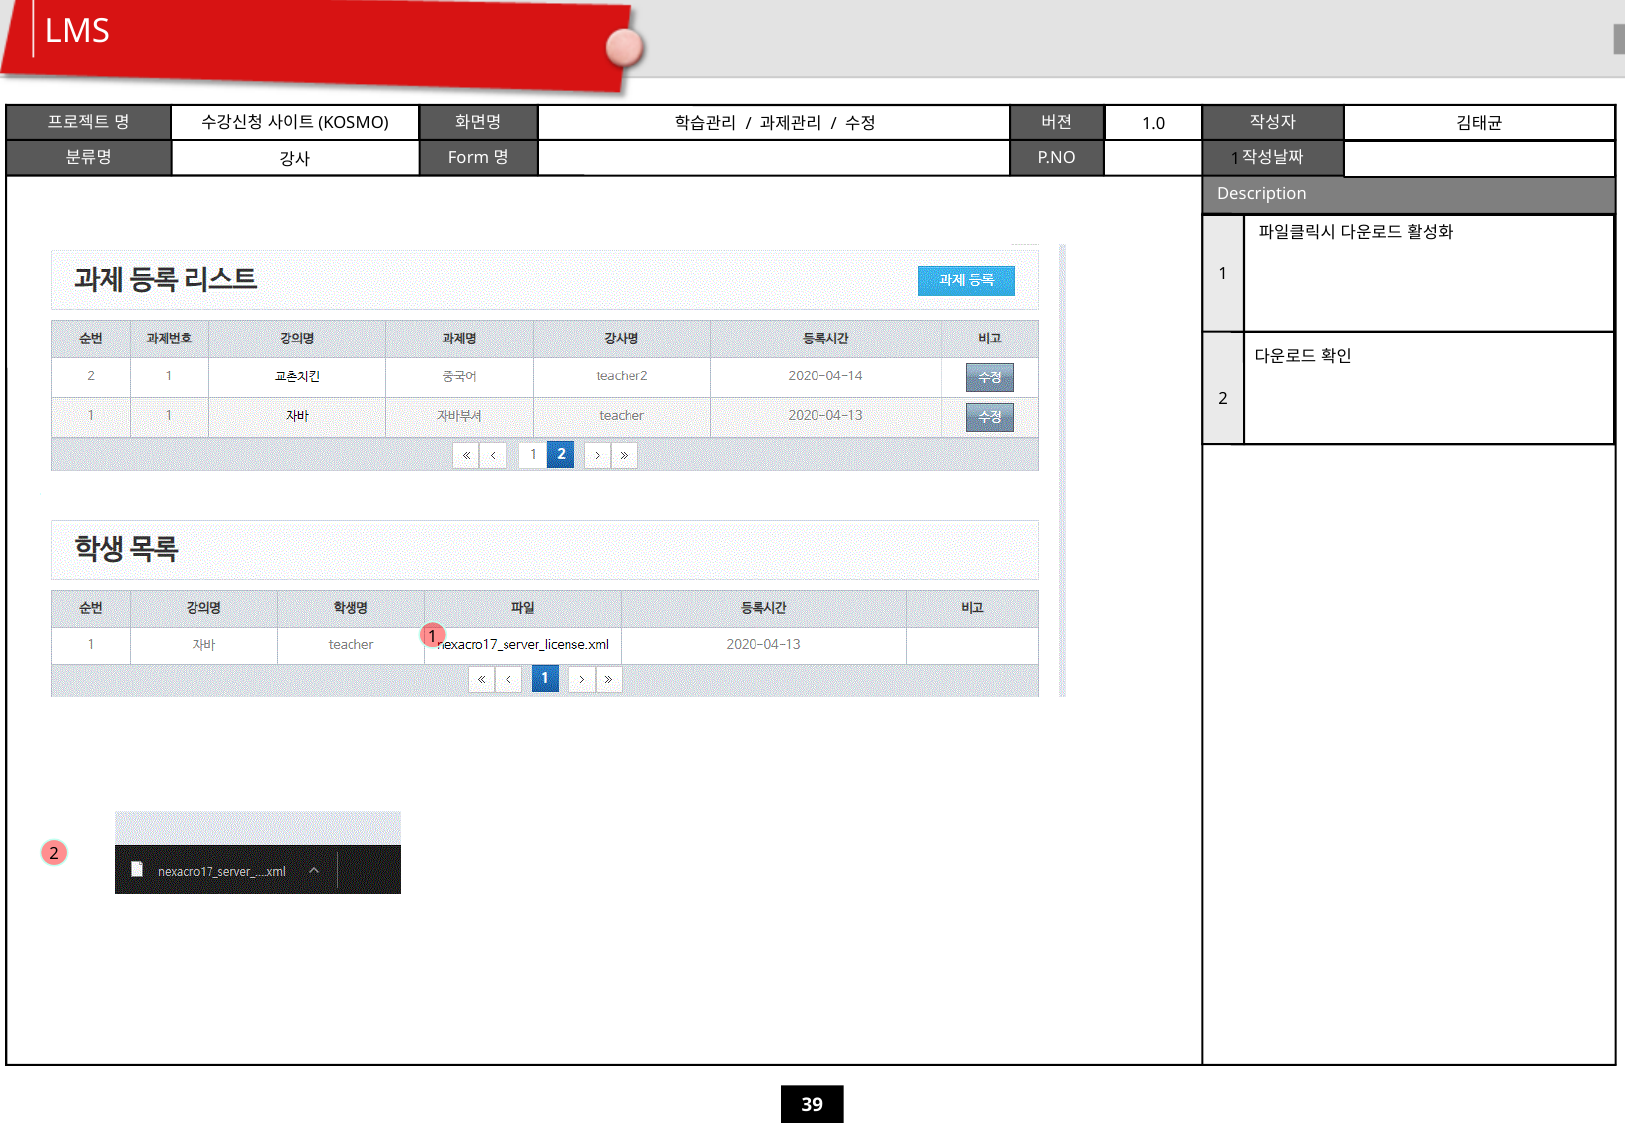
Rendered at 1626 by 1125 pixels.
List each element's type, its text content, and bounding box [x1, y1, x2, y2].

text_box 김태균 [1344, 105, 1616, 140]
text_box 수강신청 사이트(KOSMO) [171, 104, 419, 139]
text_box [1202, 214, 1614, 445]
text_box [1344, 141, 1616, 177]
text_box 1.0 [1105, 105, 1203, 140]
text_box 강사 [171, 139, 419, 178]
text_box 1 [1105, 140, 1247, 176]
text_box 2 [40, 839, 68, 866]
picture [0, 0, 1625, 110]
picture [115, 811, 401, 894]
picture [40, 244, 1066, 697]
text_box LMS [29, 0, 597, 57]
text_box 학습관리 / 과제관리 / 수정 [539, 103, 1012, 142]
